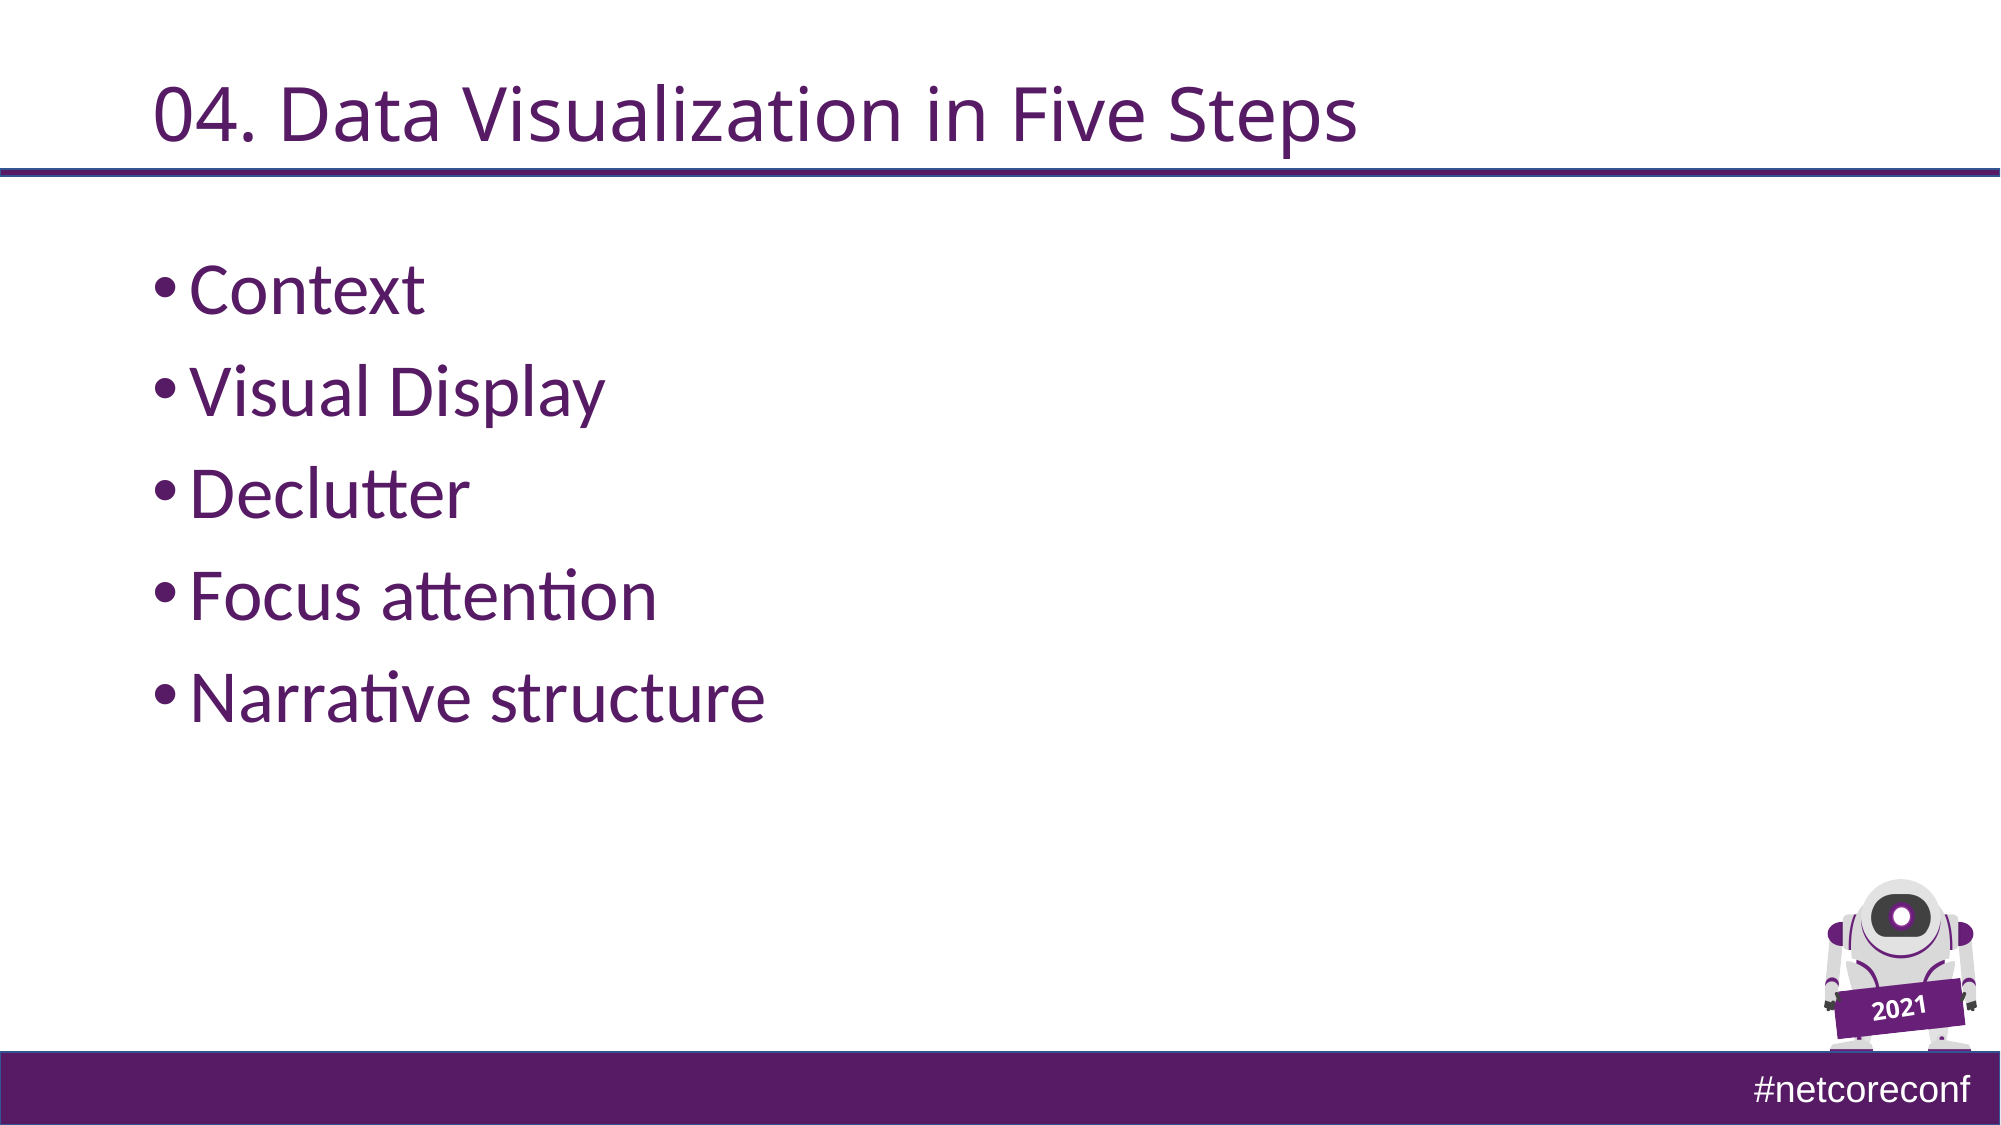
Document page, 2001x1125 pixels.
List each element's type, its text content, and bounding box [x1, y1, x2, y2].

list Context Visual Display Declutter Focus attention Narrative structure [137, 242, 1863, 957]
title 04. Data Visualization in Five Steps [137, 20, 1863, 213]
picture [1824, 879, 1977, 1051]
